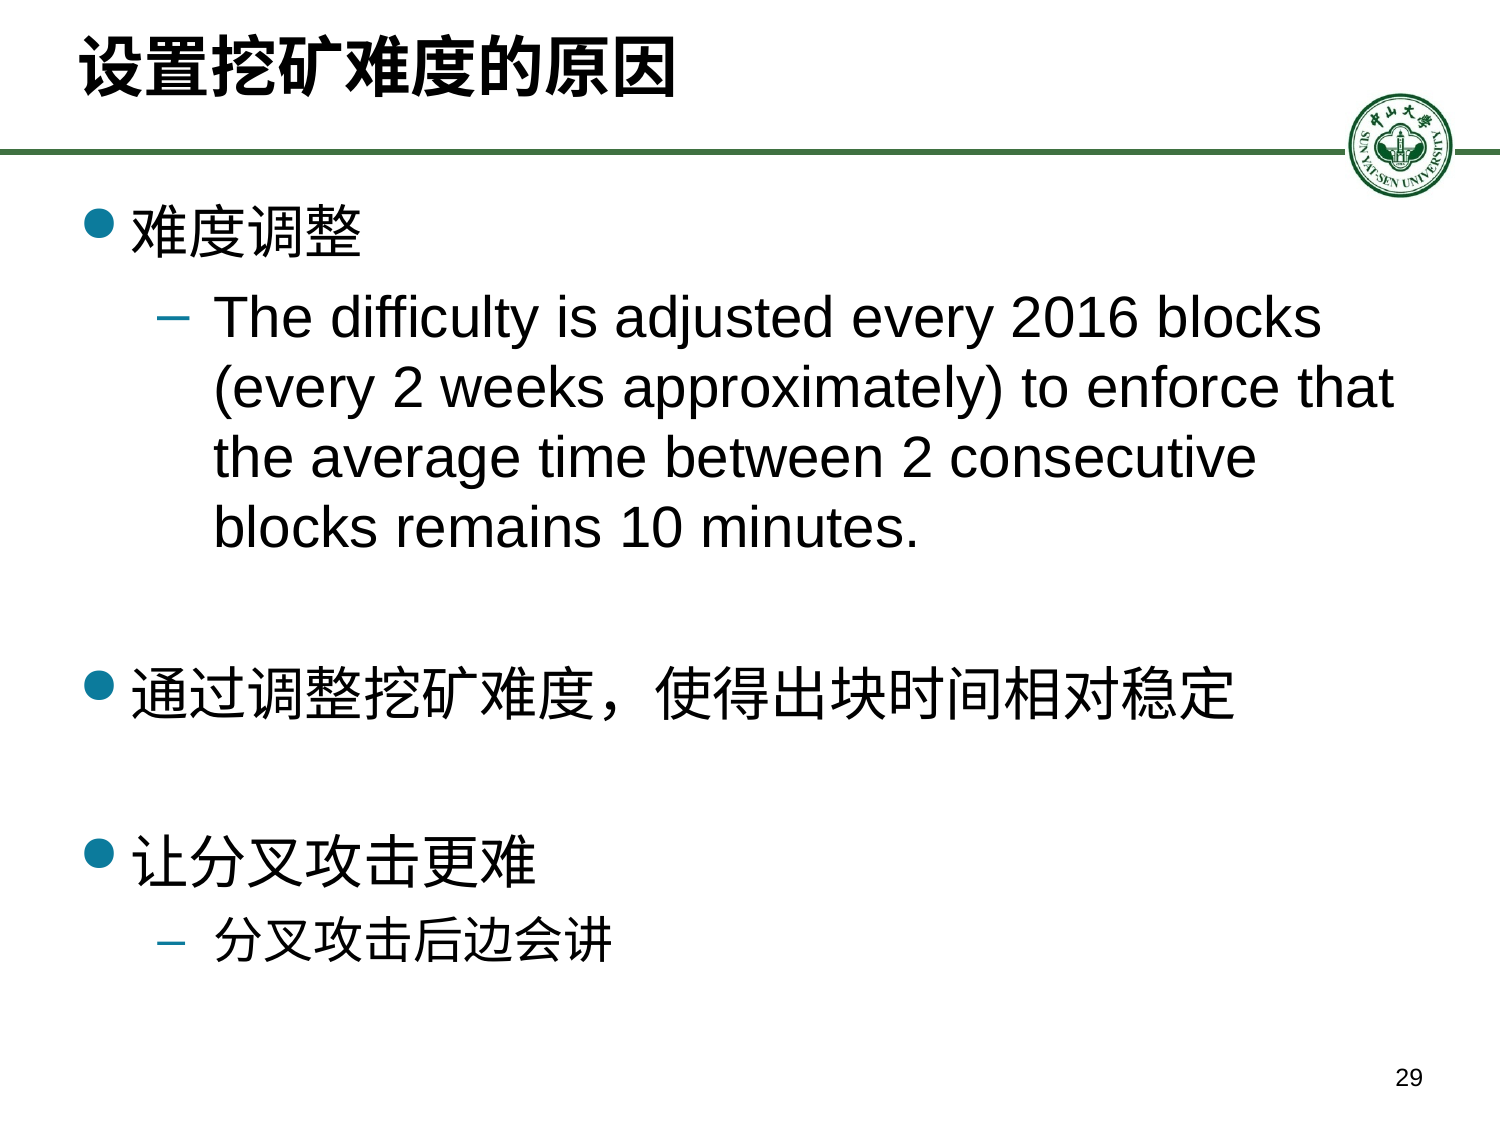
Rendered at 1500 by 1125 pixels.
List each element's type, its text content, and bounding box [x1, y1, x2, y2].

title 设置挖矿难度的原因 [62, 24, 1421, 113]
picture [1345, 90, 1455, 200]
list 难度调整 The difficulty is adjusted every 2016 blocks (every 2 weeks approximately) to enforce that the average time between 2 consecutive blocks remains 10 minutes. 通过调整挖矿难度，使得出块时间相对稳定 让分叉攻击更难 分叉攻击后边会讲 [67, 187, 1432, 1038]
